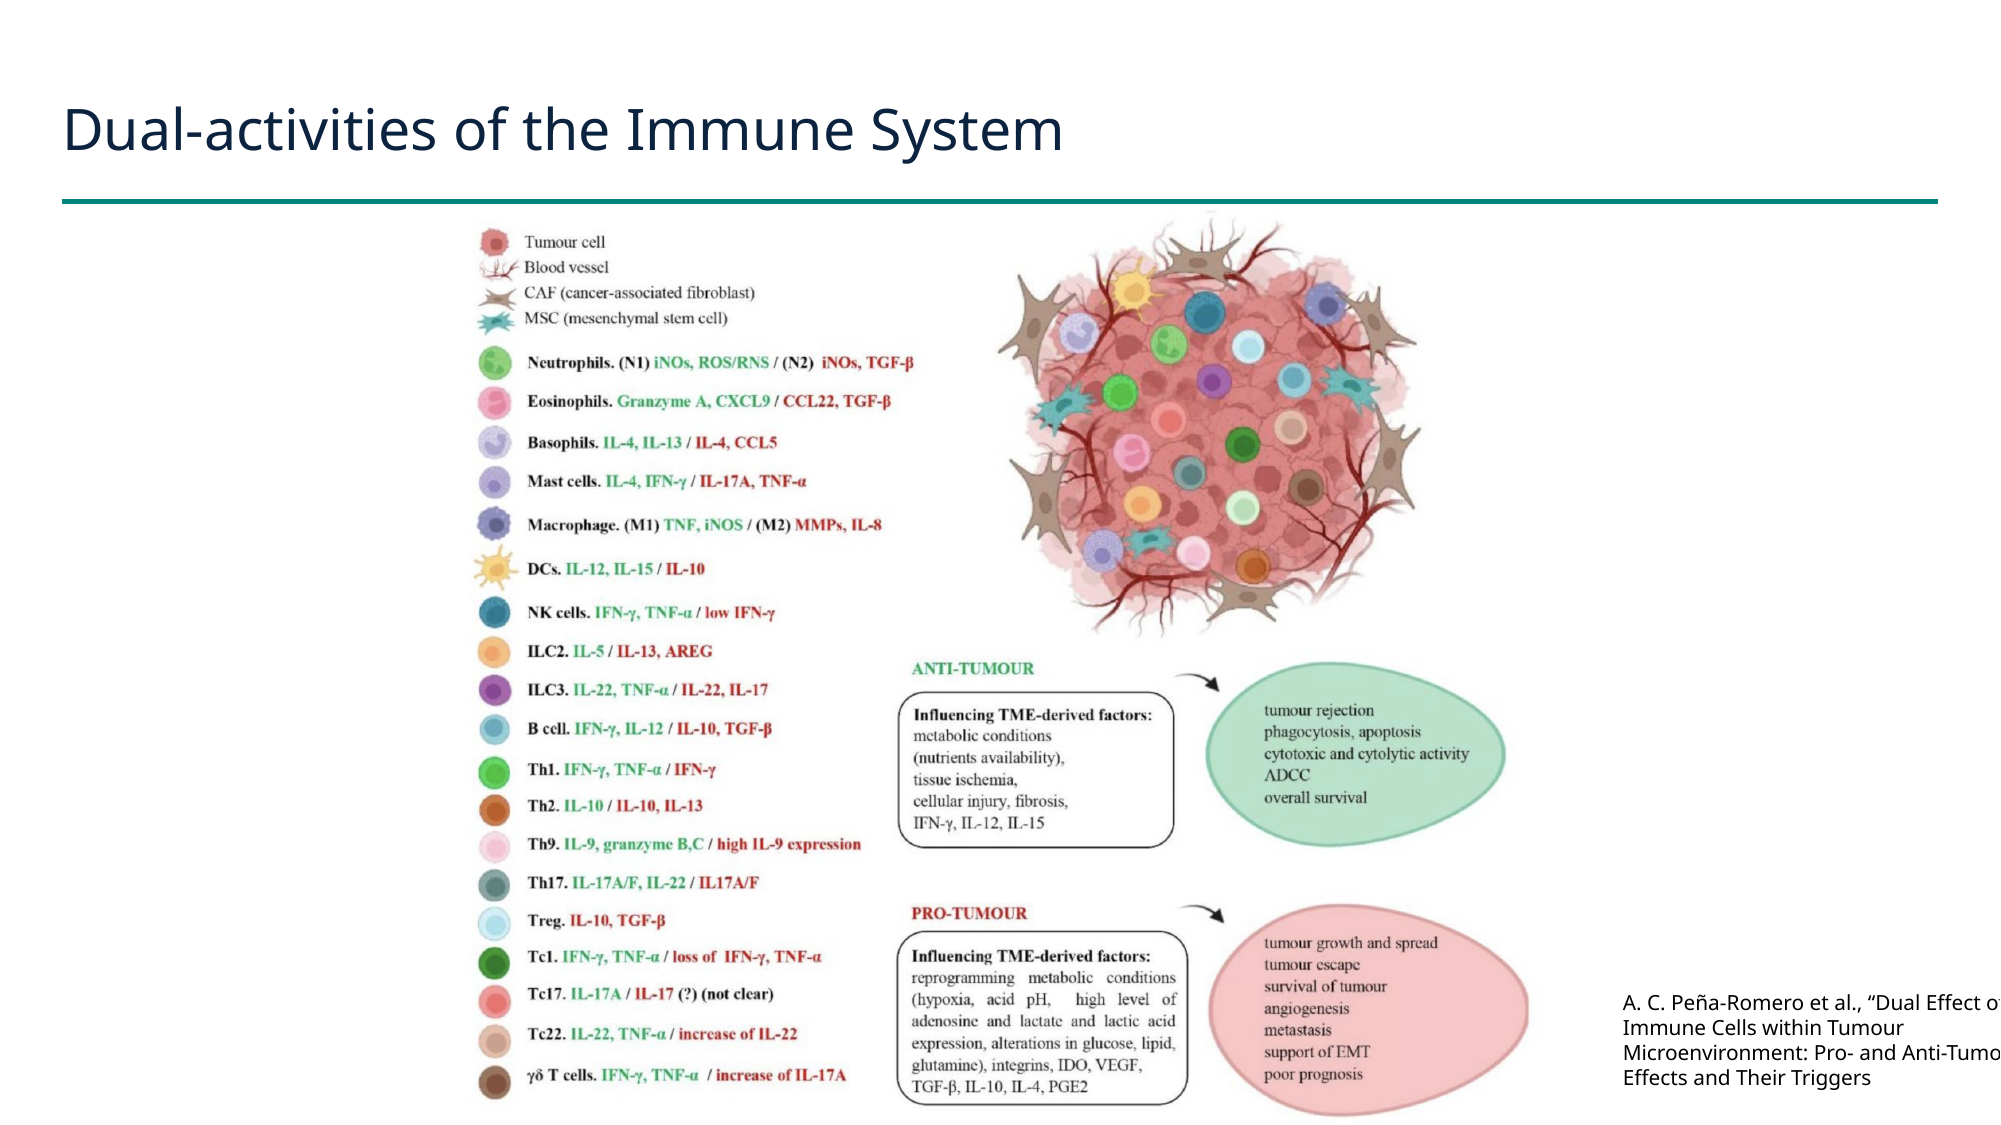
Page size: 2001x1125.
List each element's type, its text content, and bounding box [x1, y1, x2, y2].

title Dual-activities of the Immune System [62, 62, 1484, 202]
picture [453, 210, 1547, 1125]
text_box A. C. Peña-Romero et al., “Dual Effect of Immune Cells within Tumour Microenvironment: Pro- and Anti-Tumour Effects and Their Triggers [1622, 989, 2000, 1125]
